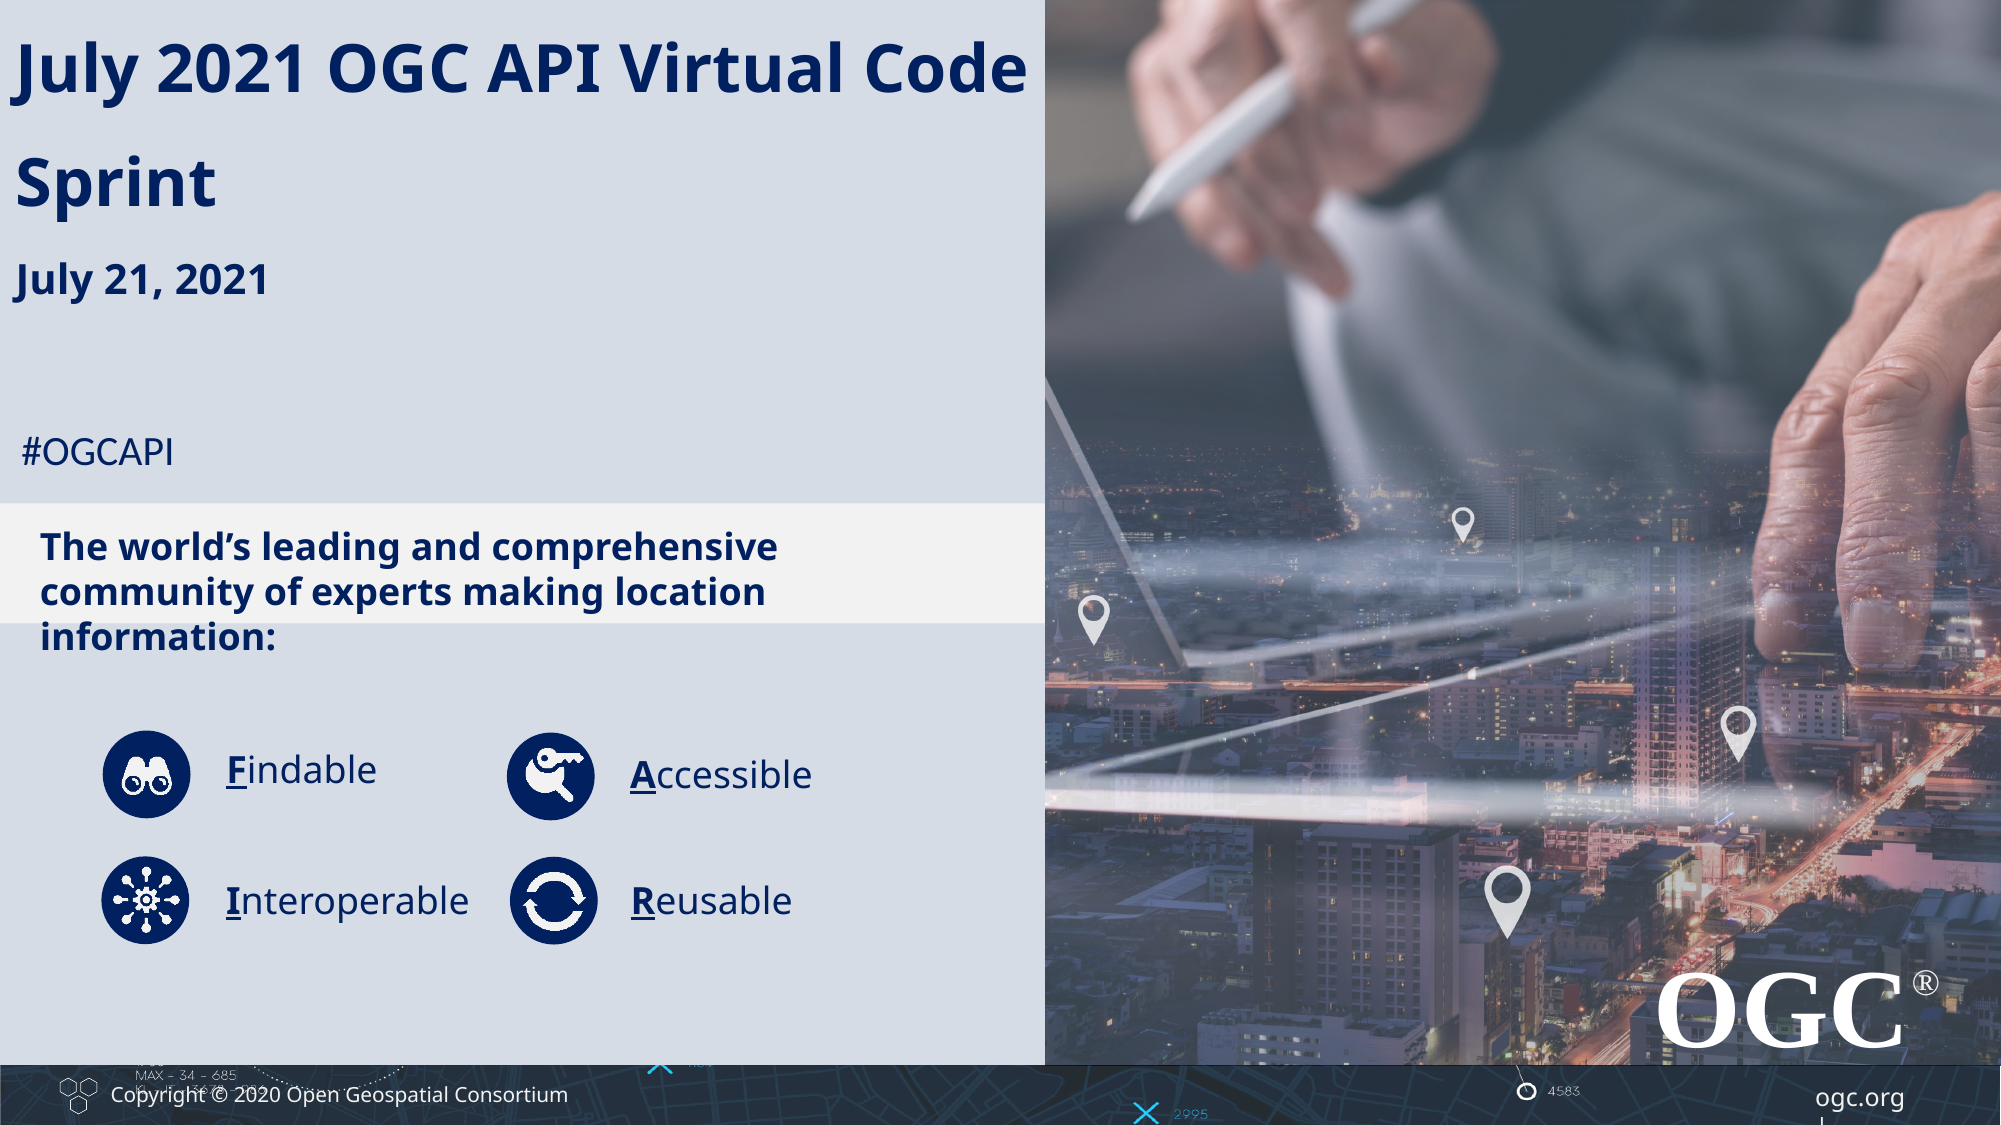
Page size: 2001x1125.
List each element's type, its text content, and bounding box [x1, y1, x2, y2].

picture [510, 730, 599, 819]
picture [108, 737, 185, 814]
picture [51, 1069, 106, 1123]
picture [95, 849, 197, 950]
picture [502, 853, 603, 954]
text_box July 2021 OGC API Virtual Code Sprint July 21, 2021 [0, 0, 1068, 311]
text_box #OGCAPI [6, 416, 312, 482]
